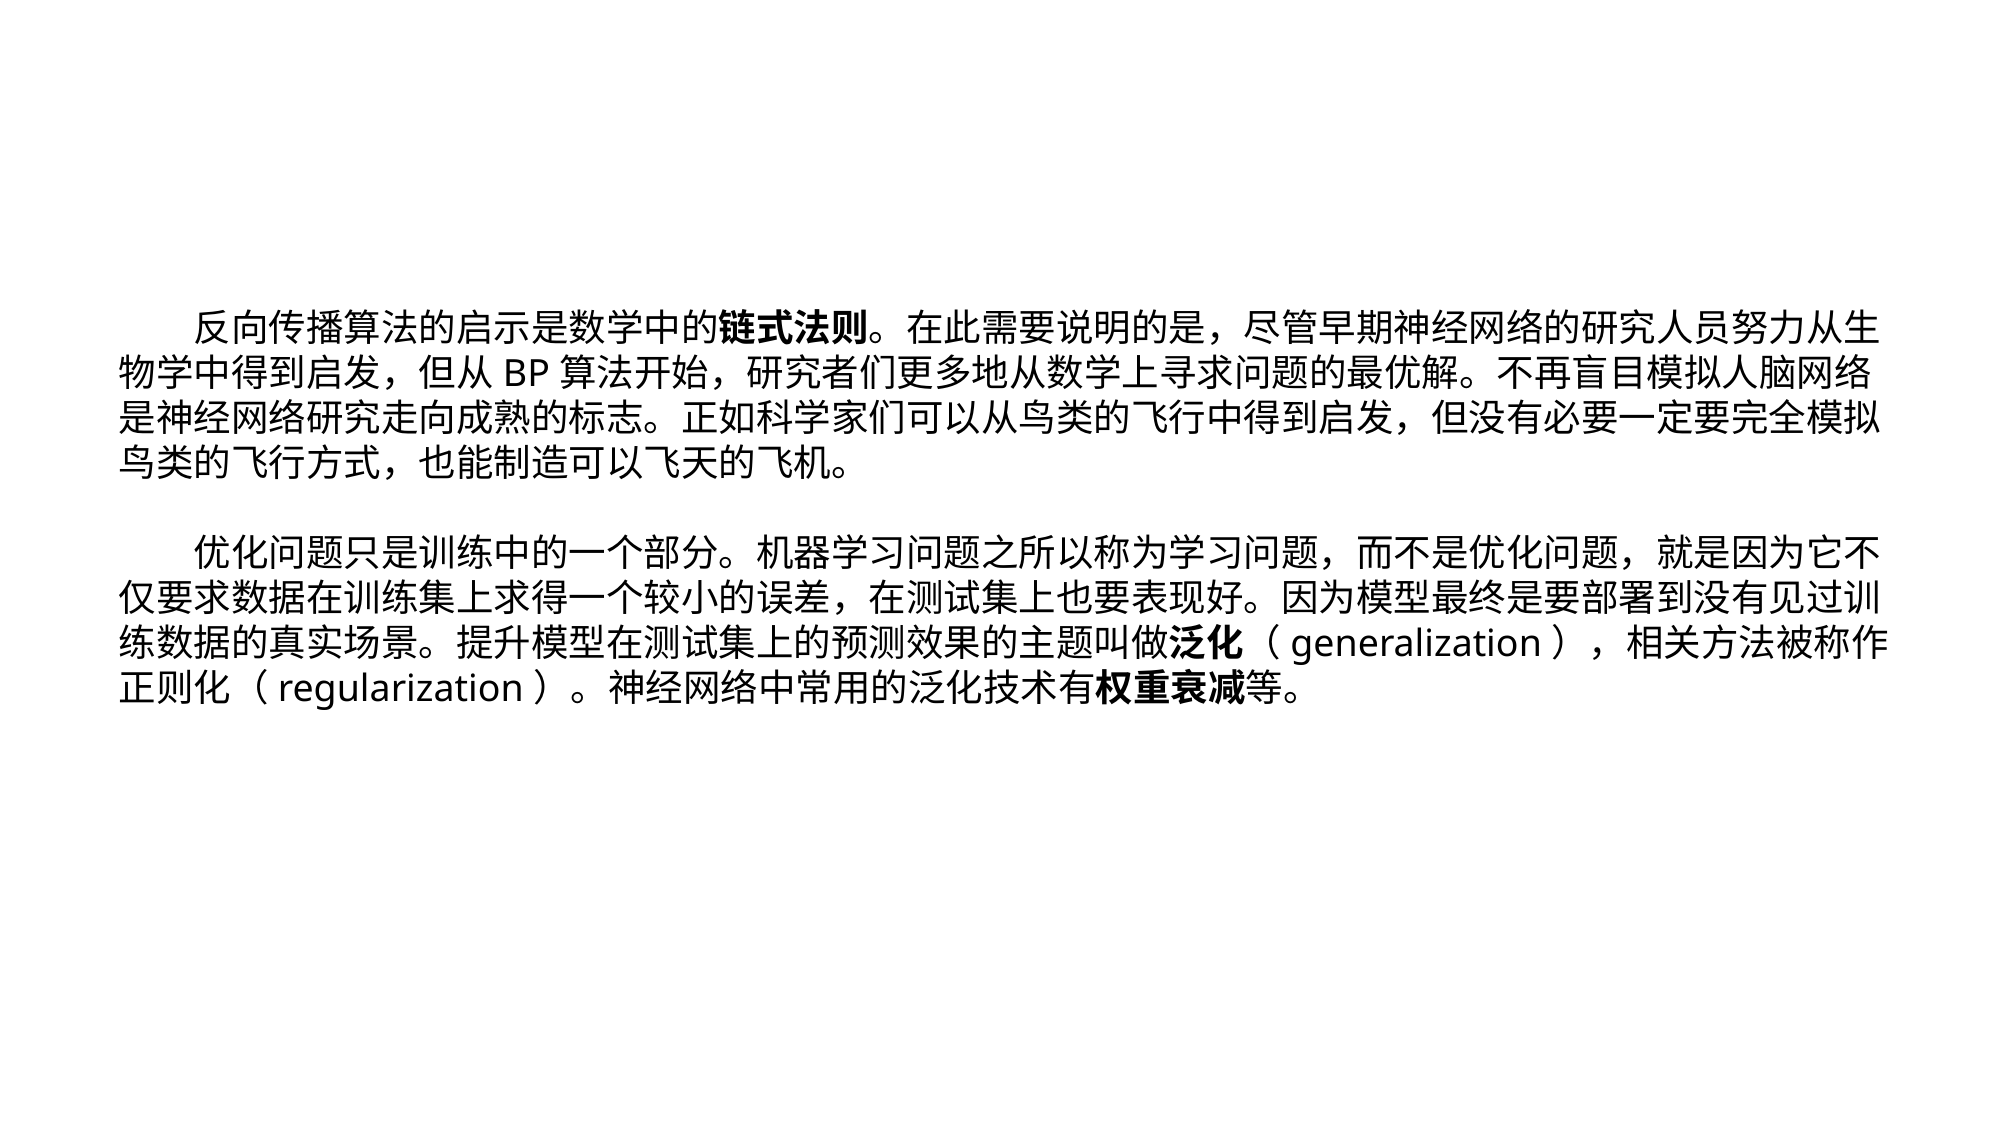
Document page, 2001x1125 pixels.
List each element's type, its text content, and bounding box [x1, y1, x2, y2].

text_box 反向传播算法的启示是数学中的链式法则。在此需要说明的是，尽管早期神经网络的研究人员努力从生物学中得到启发，但从BP算法开始，研究者们更多地从数学上寻求问题的最优解。不再盲目模拟人脑网络是神经网络研究走向成熟的标志。正如科学家们可以从鸟类的飞行中得到启发，但没有必要一定要完全模拟鸟类的飞行方式，也能制造可以飞天的飞机。 优化问题只是训练中的一个部分。机器学习问题之所以称为学习问题，而不是优化问题，就是因为它不仅要求数据在训练集上求得一个较小的误差，在测试集上也要表现好。因为模型最终是要部署到没有见过训练数据的真实场景。提升模型在测试集上的预测效果的主题叫做泛化（generalization），相关方法被称作正则化（regularization）。神经网络中常用的泛化技术有权重衰减等。 [104, 251, 1923, 717]
